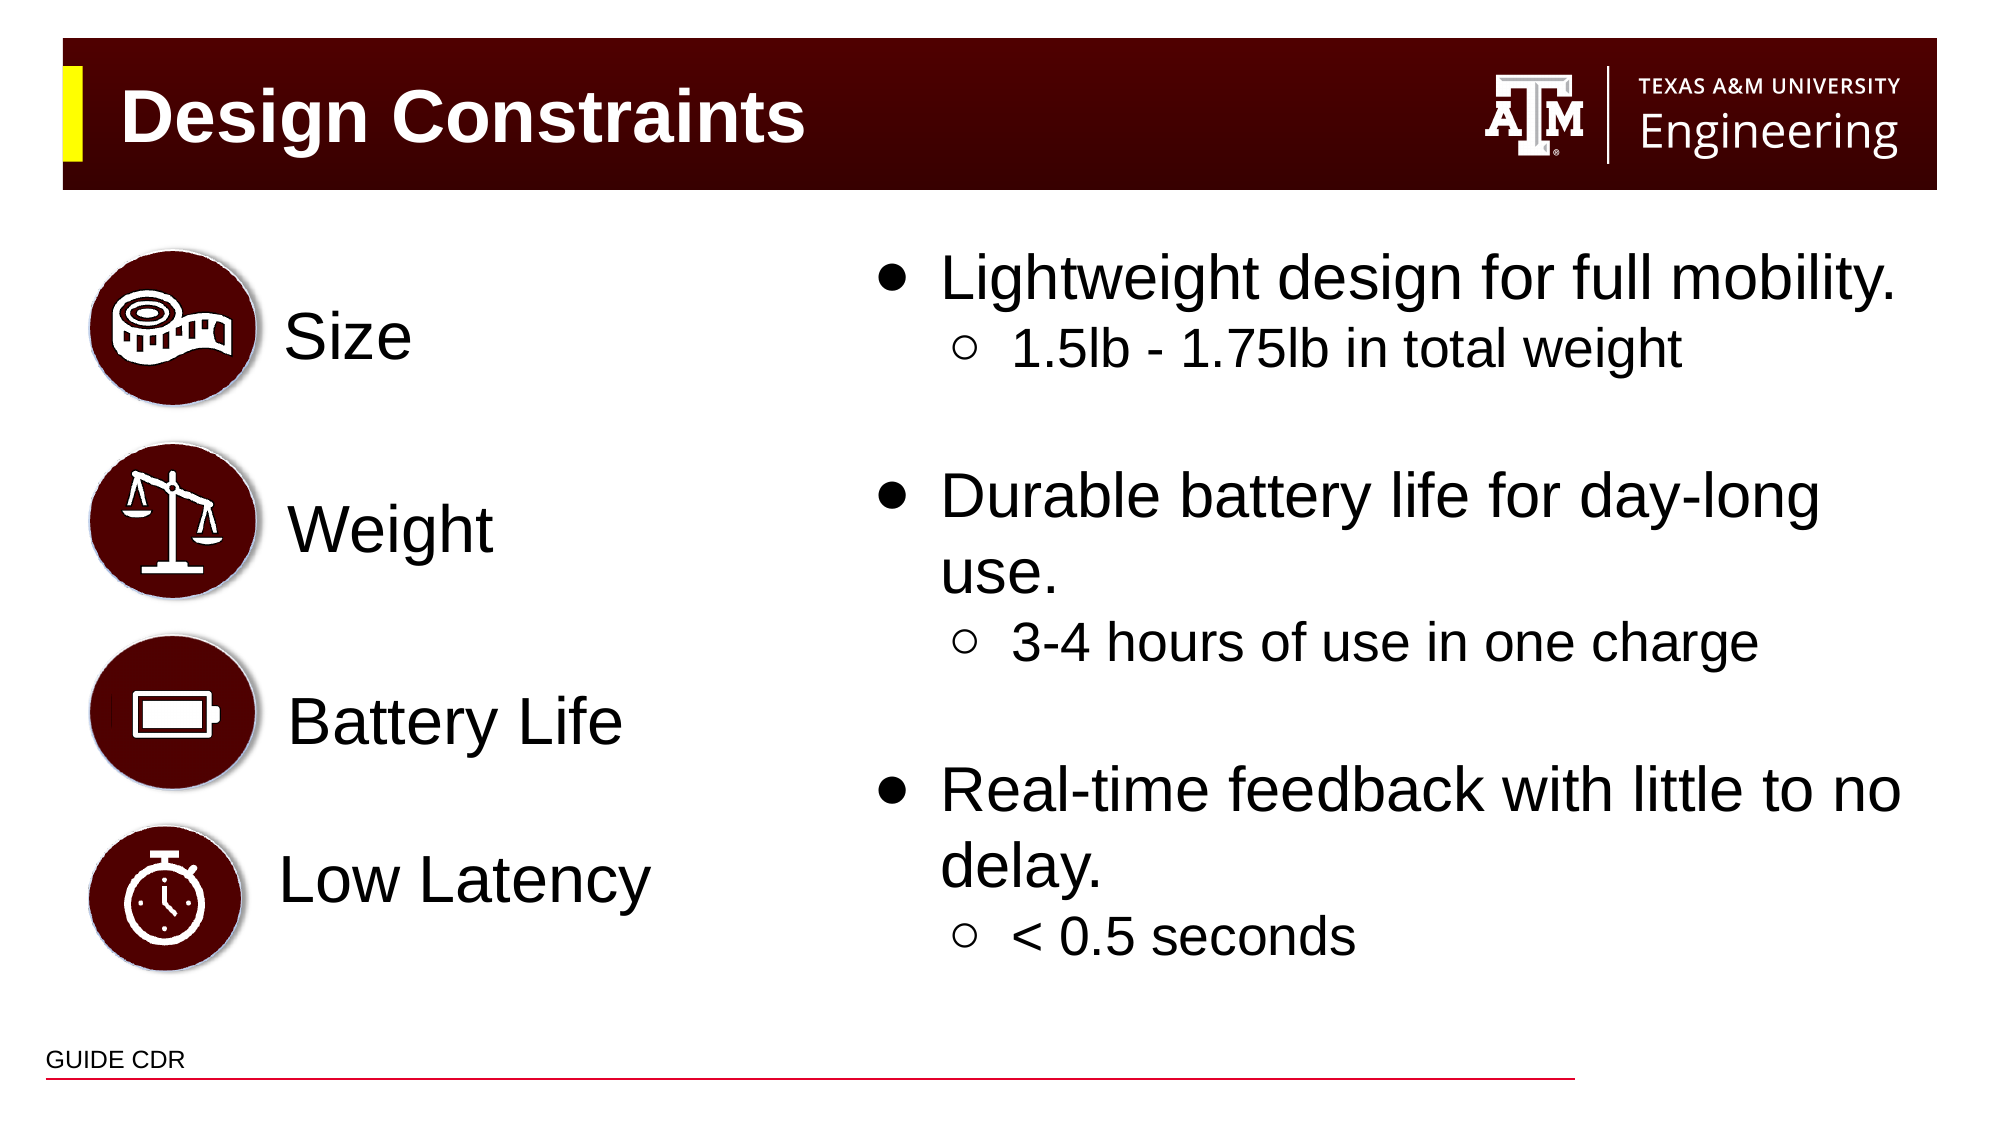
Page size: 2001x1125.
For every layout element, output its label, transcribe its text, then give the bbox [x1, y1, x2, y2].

picture [85, 627, 269, 798]
text_box Weight [274, 470, 657, 571]
picture [85, 817, 253, 979]
text_box Size [274, 278, 652, 379]
text_box Low Latency [263, 820, 753, 921]
title Design Constraints [105, 37, 1367, 189]
picture [85, 433, 269, 608]
picture [1485, 66, 1900, 164]
picture [85, 242, 269, 414]
list Lightweight design for full mobility. 1.5lb - 1.75lb in total weight Durable battery life for day-long use. 3-4 hours of use in one charge Real-time feedback with little to no delay. < 0.5 seconds [854, 228, 1925, 1038]
text_box Battery Life [274, 662, 657, 763]
